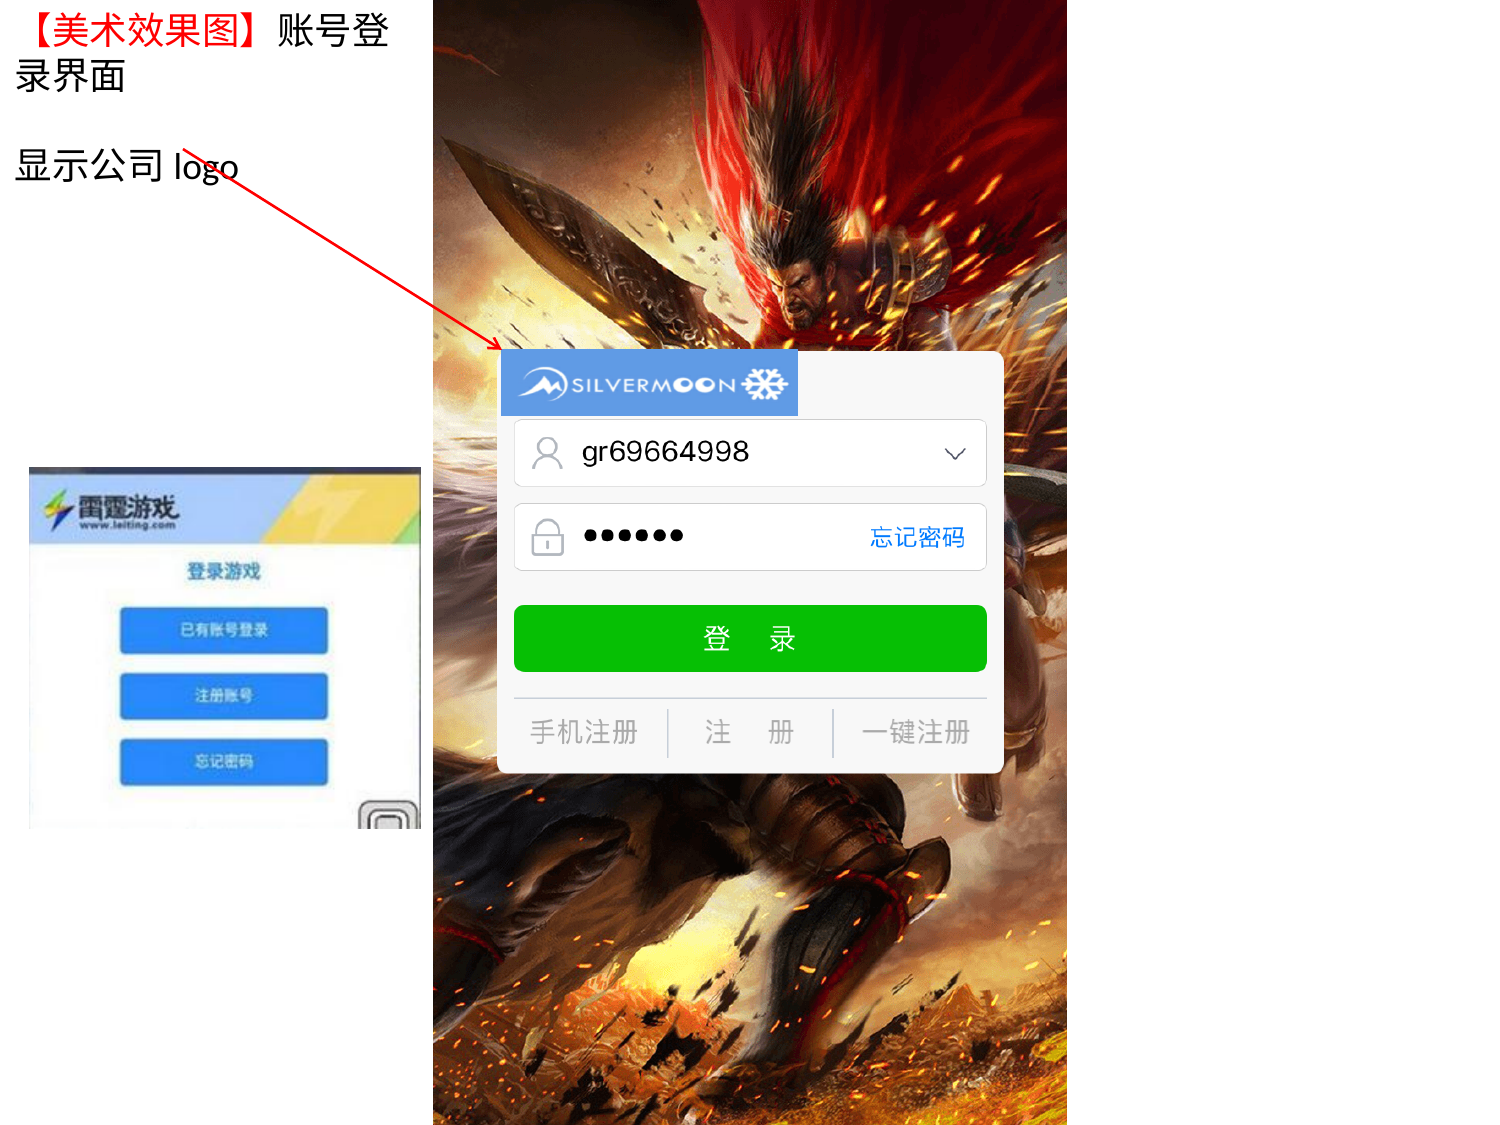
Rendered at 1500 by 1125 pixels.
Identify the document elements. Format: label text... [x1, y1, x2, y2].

text_box 【美术效果图】账号登录界面 显示公司logo [0, 0, 431, 195]
picture [433, 0, 1067, 1125]
picture [29, 467, 421, 830]
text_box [182, 148, 503, 350]
